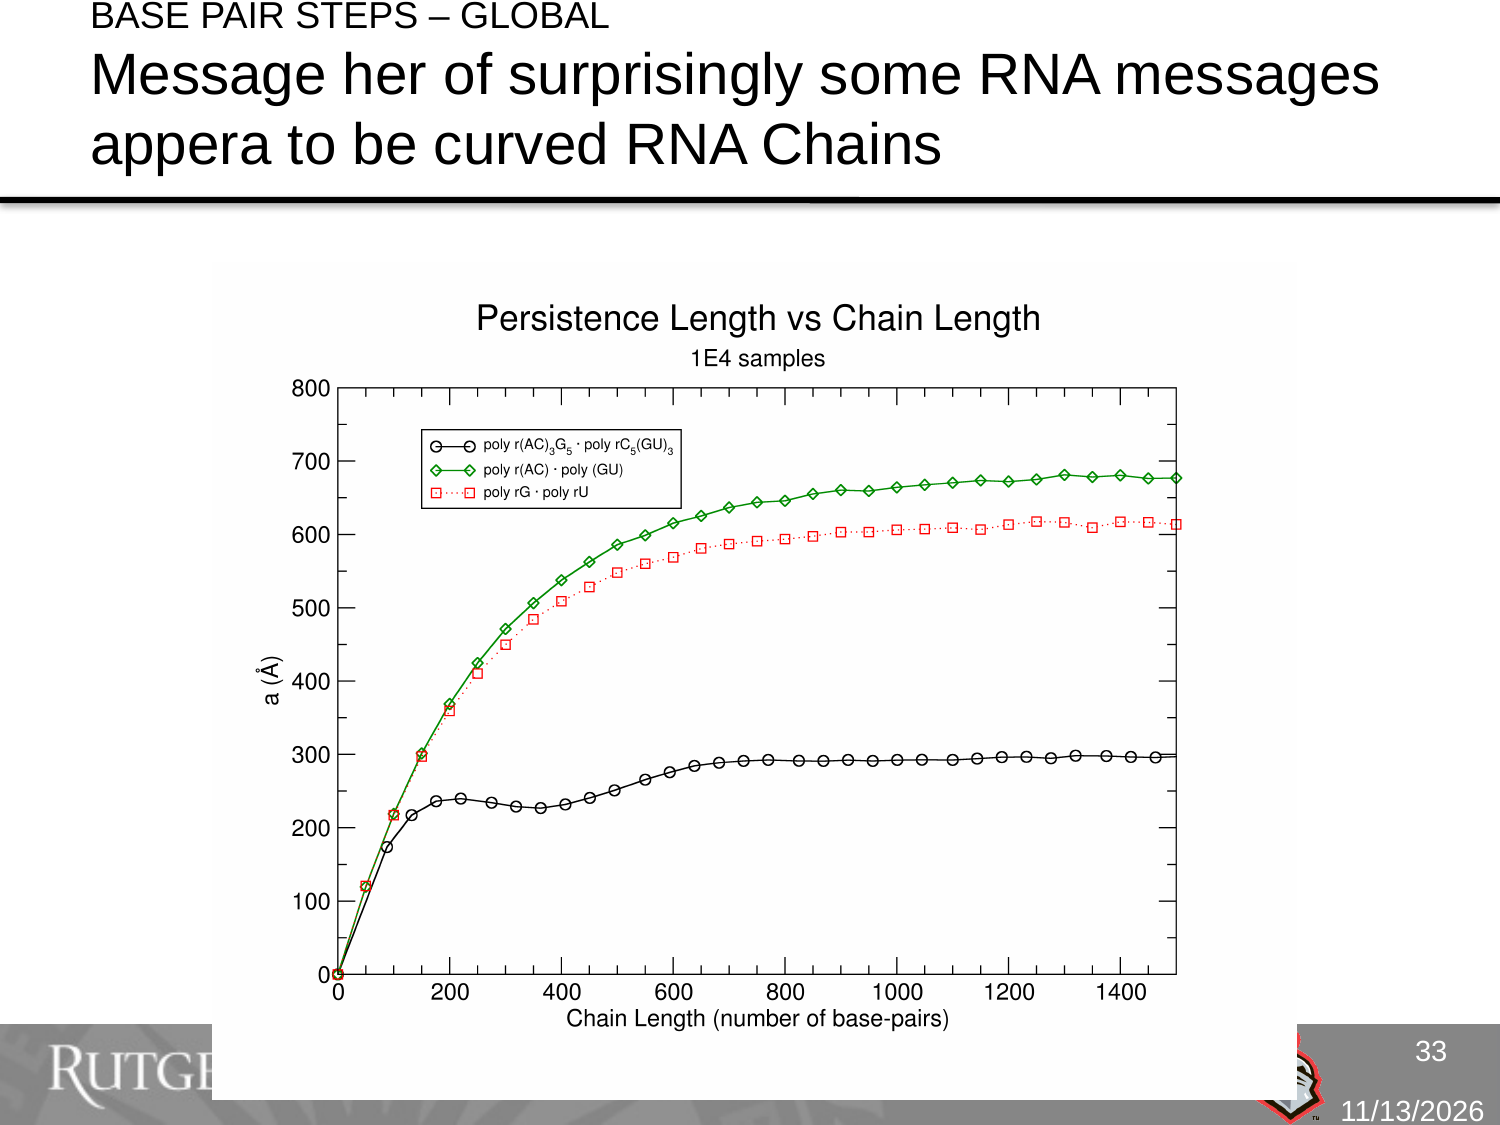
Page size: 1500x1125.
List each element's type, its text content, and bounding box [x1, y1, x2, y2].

title BASE PAIR STEPS – GLOBAL Message her of surprisingly some RNA messages appera to be curved RNA Chains [74, 0, 1426, 176]
picture [0, 262, 1500, 1125]
slide_number 33 [1362, 1024, 1463, 1063]
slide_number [1149, 1084, 1500, 1125]
